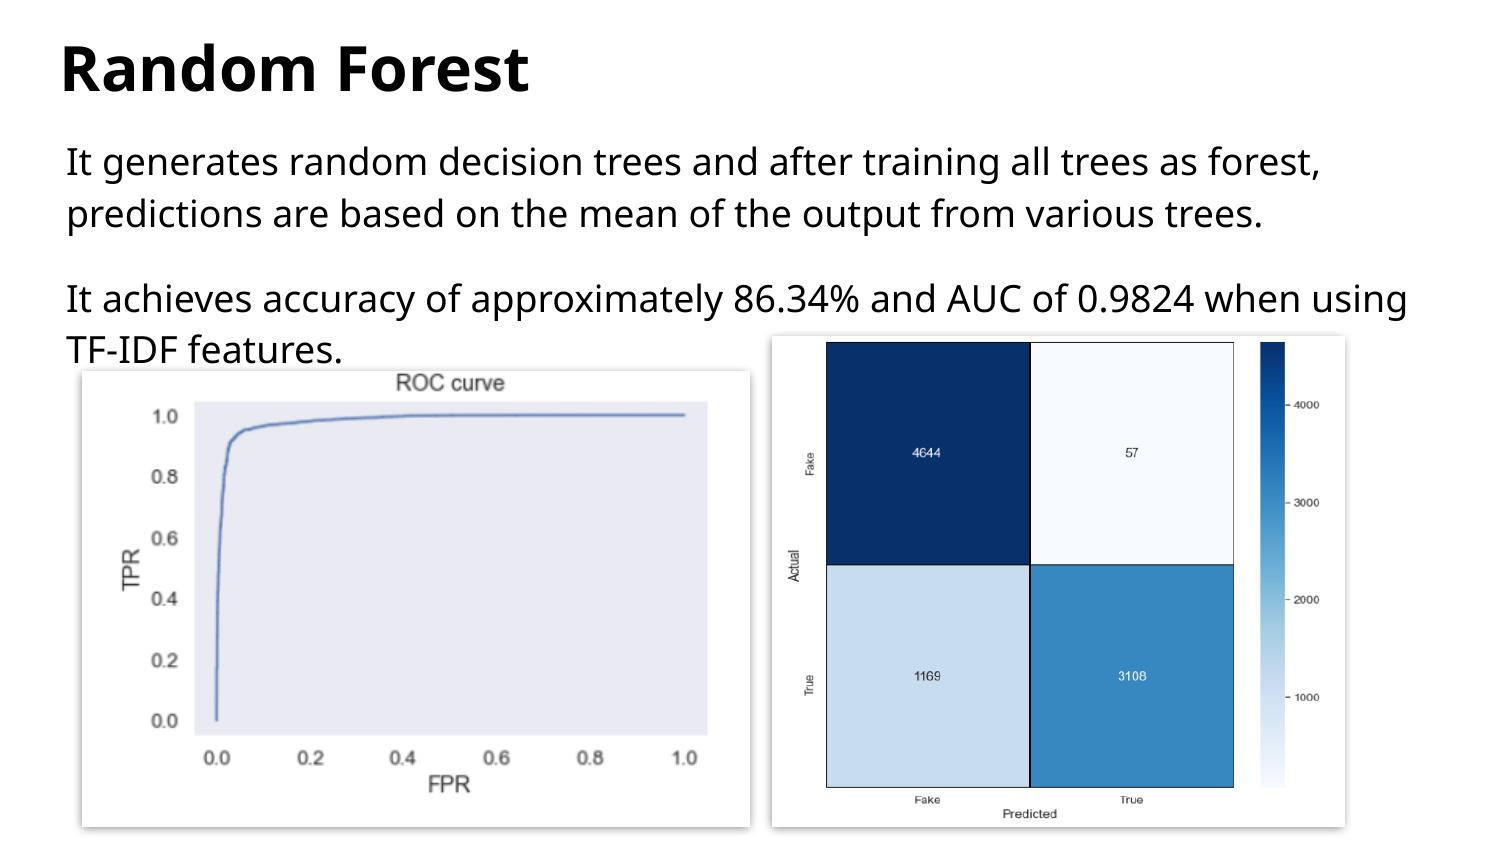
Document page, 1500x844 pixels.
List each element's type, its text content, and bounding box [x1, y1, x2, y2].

picture [772, 336, 1345, 827]
list It generates random decision trees and after training all trees as forest, predictions are based on the mean of the output from various trees. It achieves accuracy of approximately 86.34% and AUC of 0.9824 when using TF-IDF features. [51, 116, 1449, 827]
picture [82, 371, 751, 827]
title Random Forest [44, 13, 1443, 117]
